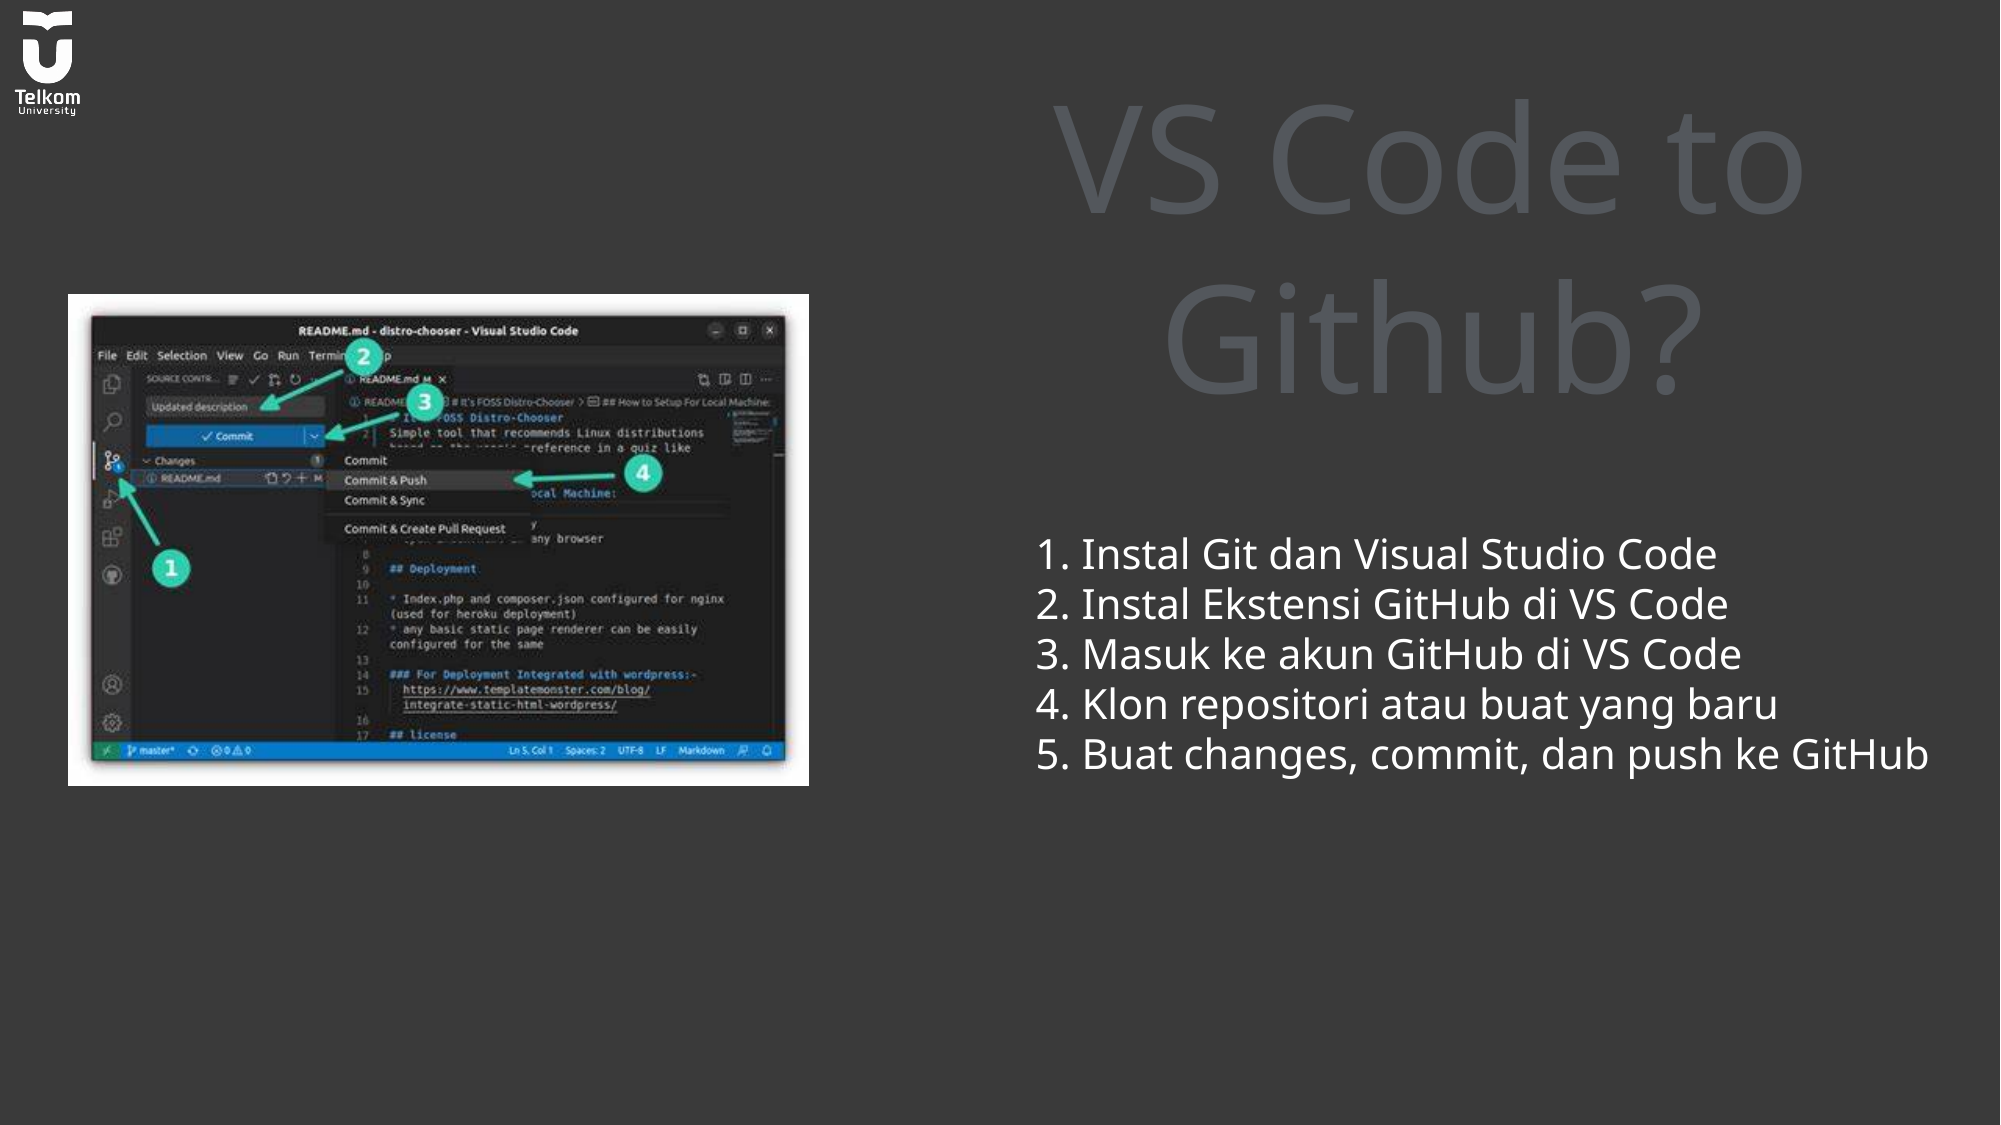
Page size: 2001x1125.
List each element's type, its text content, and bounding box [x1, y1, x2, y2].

text_box 1. Instal Git dan Visual Studio Code 2. Instal Ekstensi GitHub di VS Code 3. Masuk ke akun GitHub di VS Code 4. Klon repositori atau buat yang baru 5. Buat changes, commit, dan push ke GitHub [1020, 520, 2000, 786]
picture [0, 0, 96, 127]
picture [67, 294, 810, 786]
text_box VS Code to Github? [918, 55, 1945, 431]
